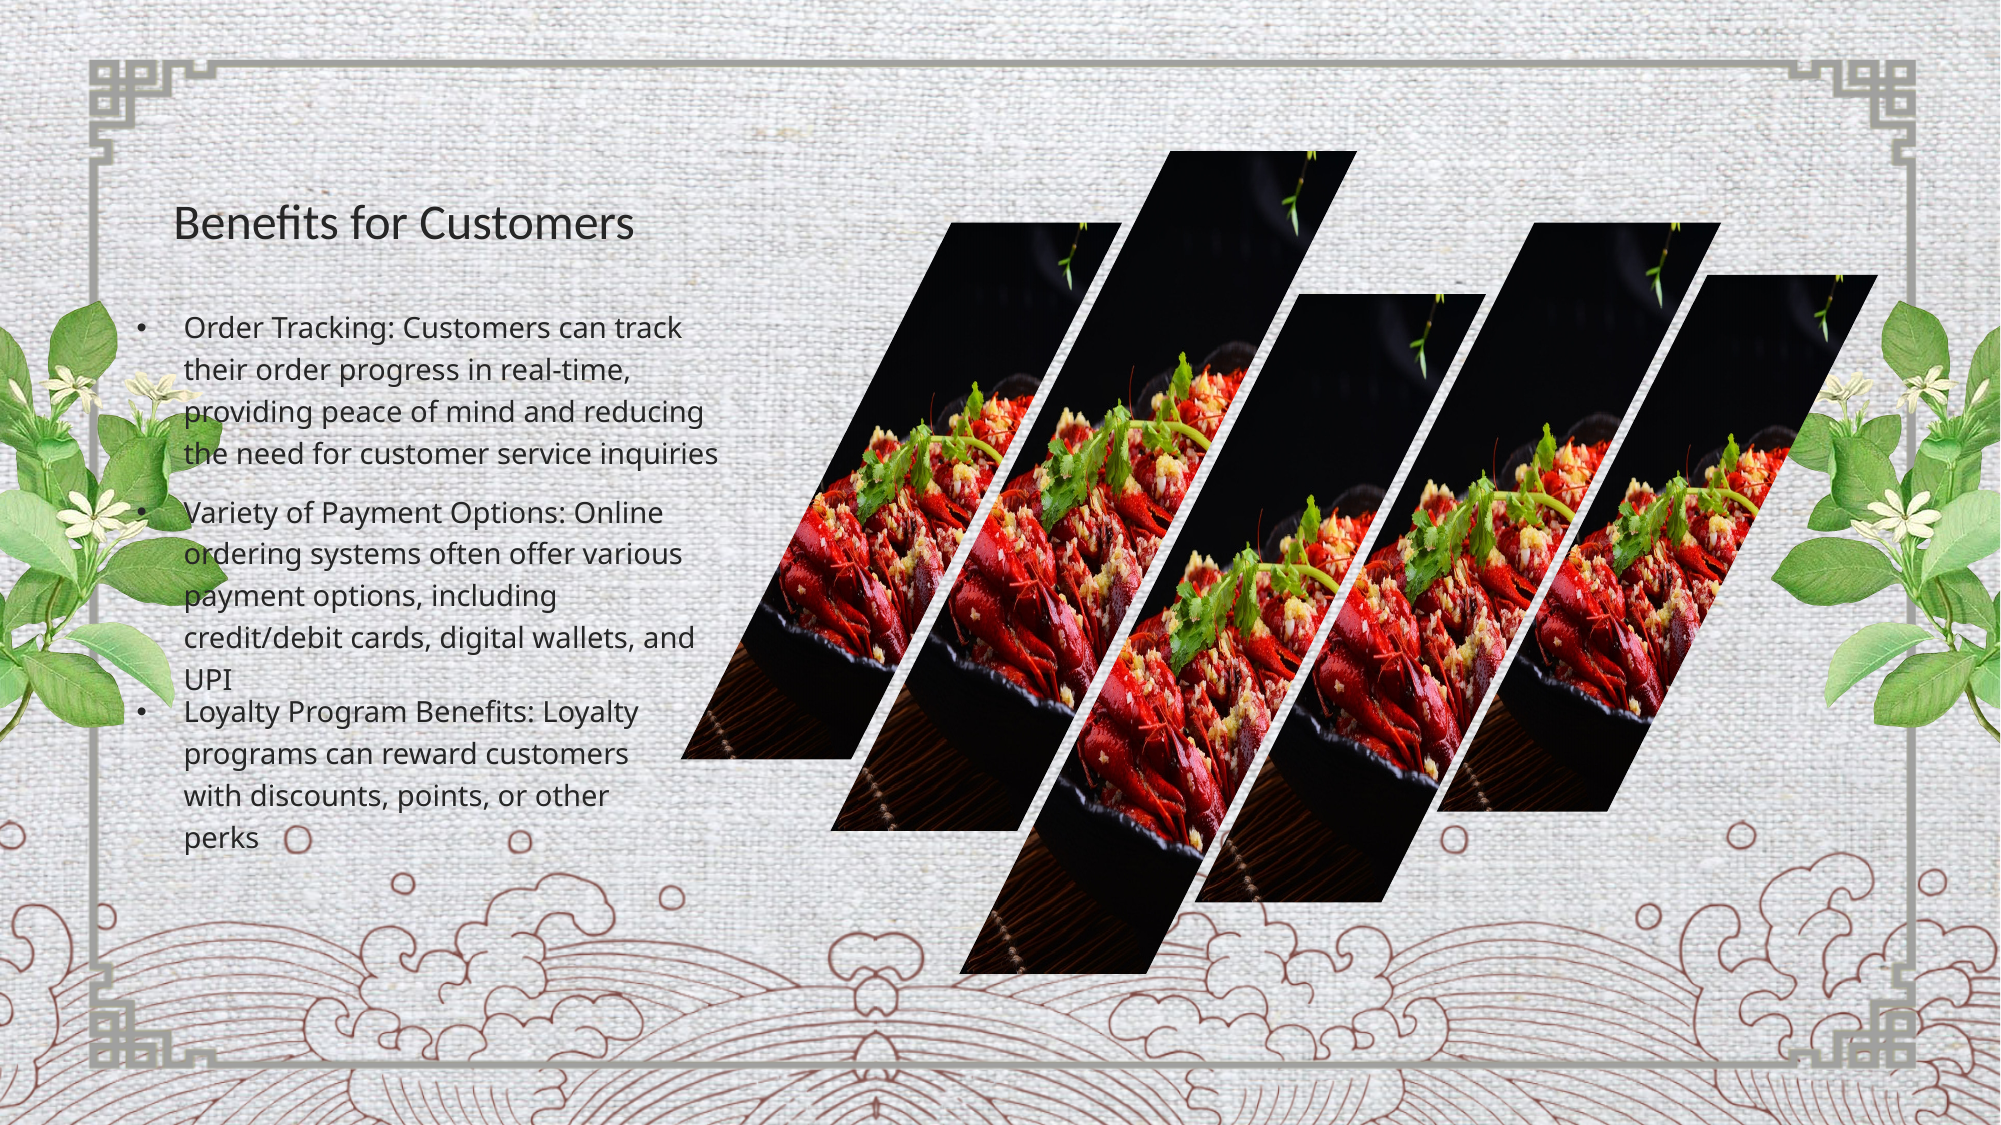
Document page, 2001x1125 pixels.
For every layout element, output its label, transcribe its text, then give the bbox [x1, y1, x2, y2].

text_box Loyalty Program Benefits: Loyalty programs can reward customers with discounts, points, or other perks [122, 679, 665, 862]
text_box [680, 151, 1878, 974]
text_box Variety of Payment Options: Online ordering systems often offer various payment options, including credit/debit cards, digital wallets, and UPI [122, 479, 680, 704]
picture [0, 0, 2001, 1125]
text_box Order Tracking: Customers can track their order progress in real-time, providing peace of mind and reducing the need for customer service inquiries [122, 295, 680, 478]
text_box Benefits for Customers [158, 182, 655, 258]
